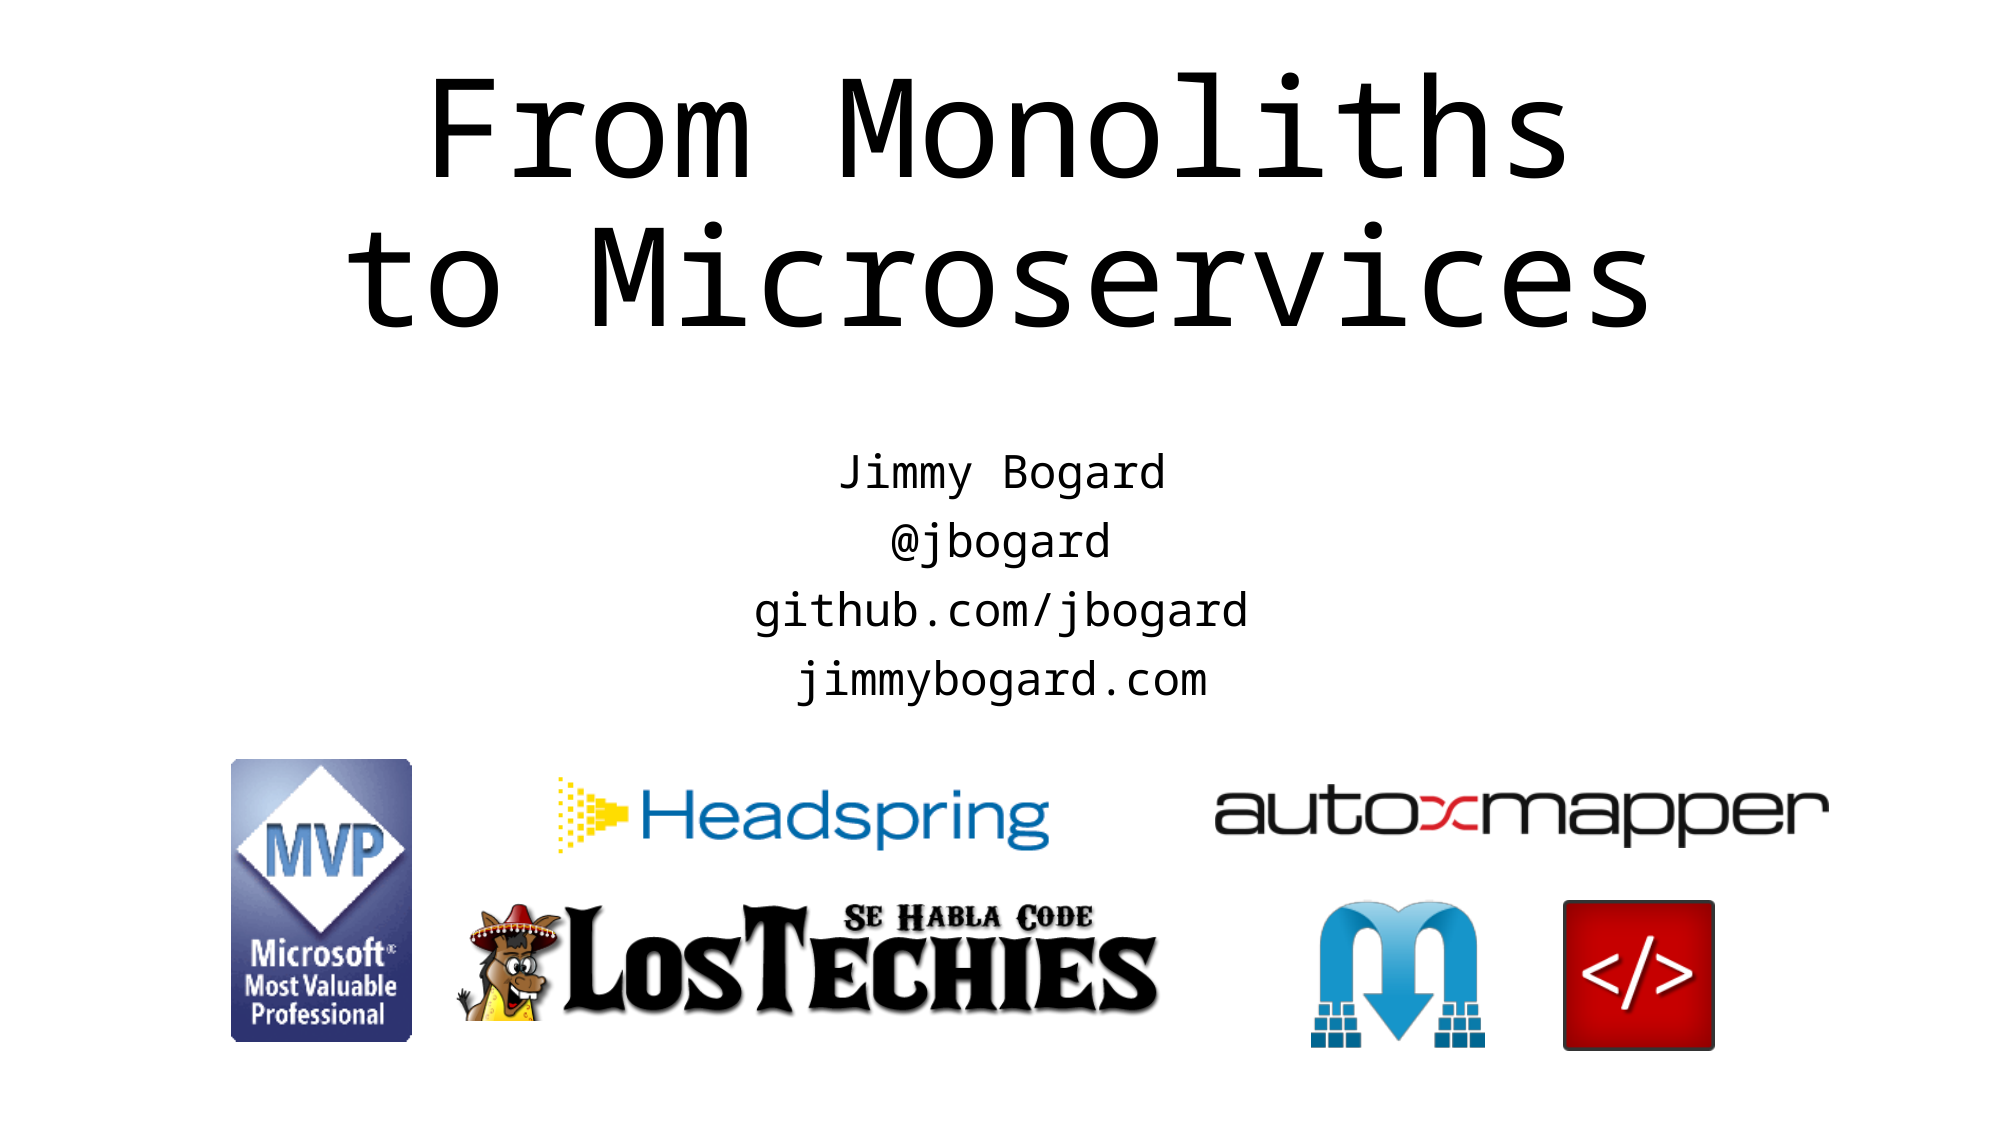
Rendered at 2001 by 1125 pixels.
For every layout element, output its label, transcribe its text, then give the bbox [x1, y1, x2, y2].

picture [1563, 900, 1715, 1051]
picture [231, 759, 1485, 1060]
picture [1215, 784, 1829, 848]
title From Monoliths to Microservices [288, 11, 1715, 404]
subtitle Jimmy Bogard @jbogard github.com/jbogard jimmybogard.com [438, 441, 1564, 714]
picture [543, 768, 1066, 864]
